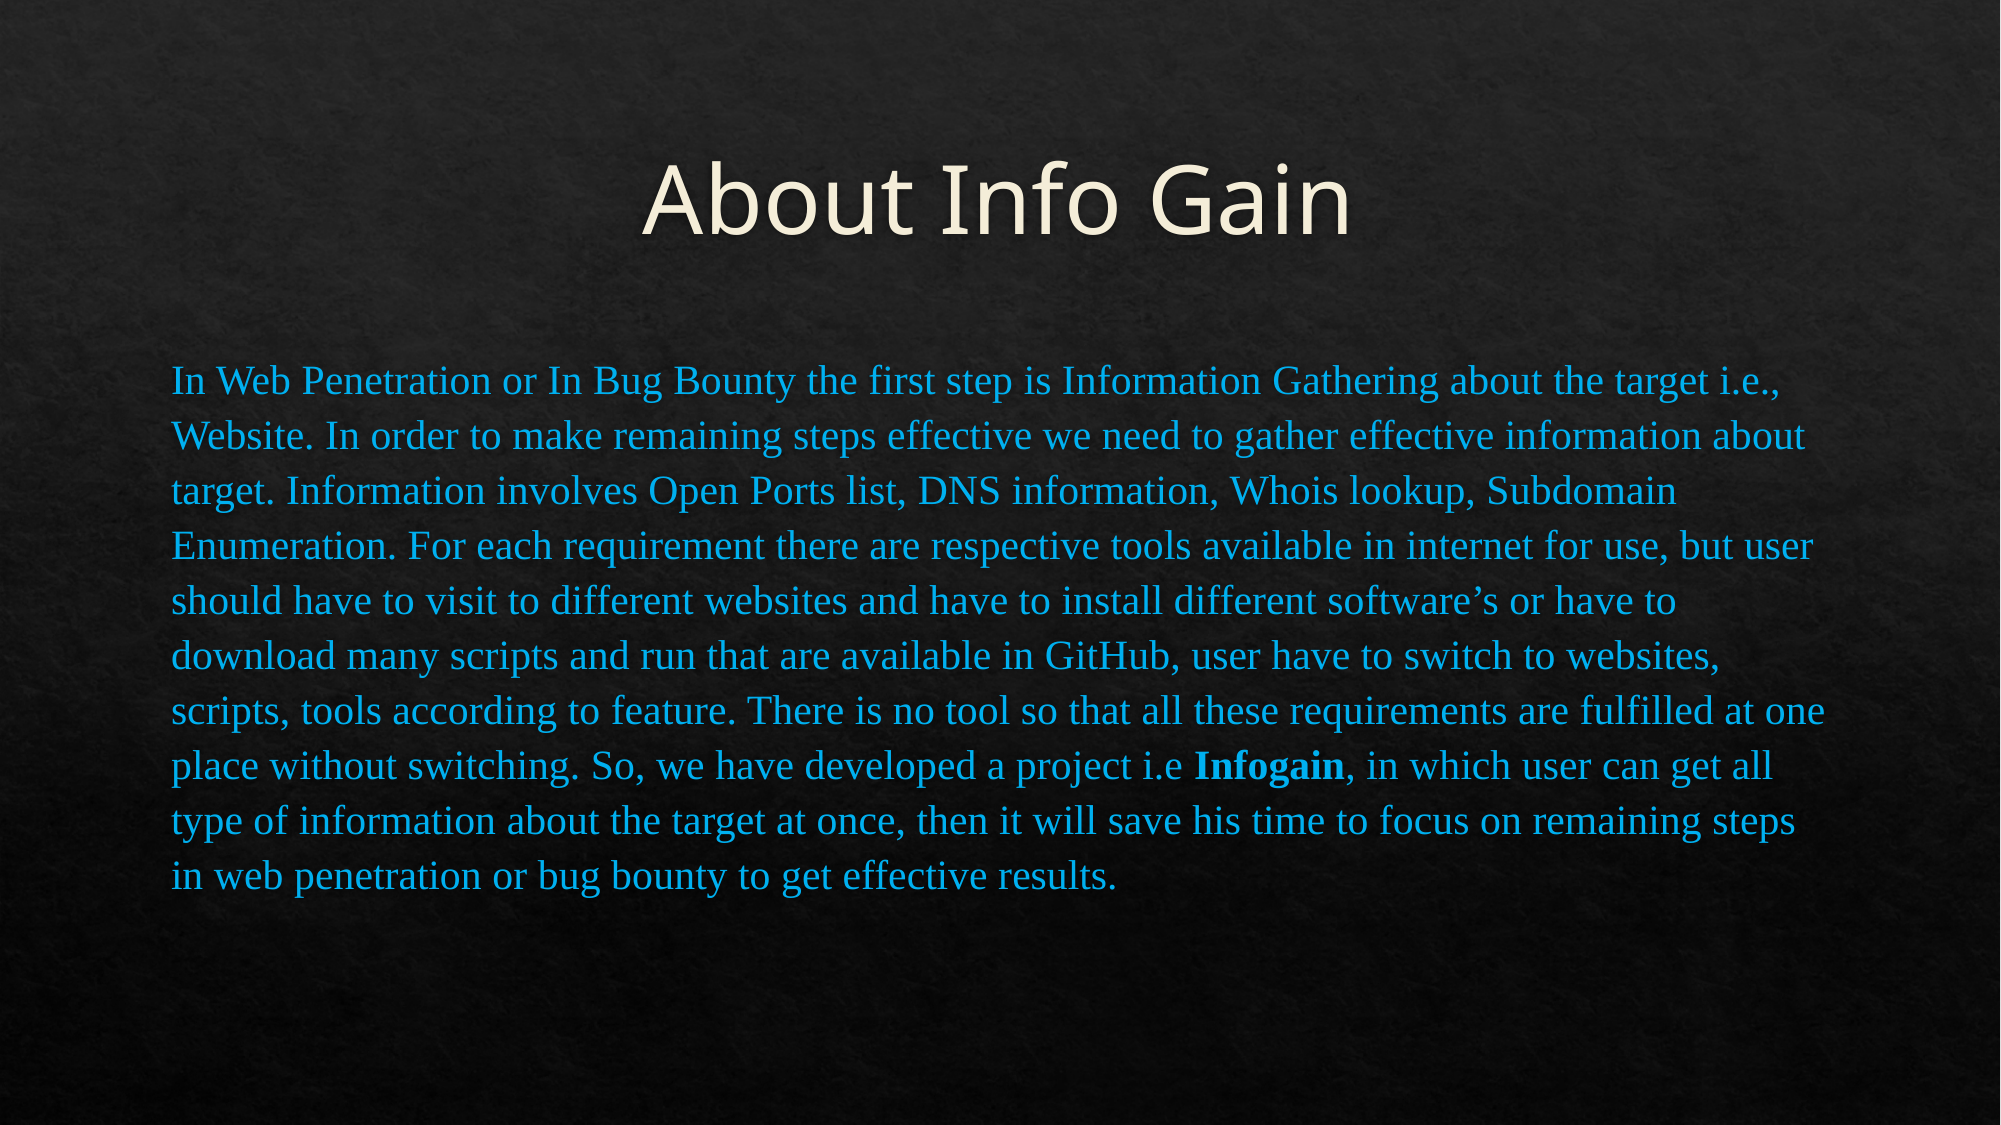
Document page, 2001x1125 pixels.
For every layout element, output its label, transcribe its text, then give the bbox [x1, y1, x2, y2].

title About Info Gain [149, 99, 1849, 307]
list In Web Penetration or In Bug Bounty the first step is Information Gathering about the target i.e., Website. In order to make remaining steps effective we need to gather effective information about target. Information involves Open Ports list, DNS information, Whois lookup, Subdomain Enumeration. For each requirement there are respective tools available in internet for use, but user should have to visit to different websites and have to install different software’s or have to download many scripts and run that are available in GitHub, user have to switch to websites, scripts, tools according to feature. There is no tool so that all these requirements are fulfilled at one place without switching. So, we have developed a project i.e Infogain, in which user can get all type of information about the target at once, then it will save his time to focus on remaining steps in web penetration or bug bounty to get effective results. [149, 340, 1849, 950]
